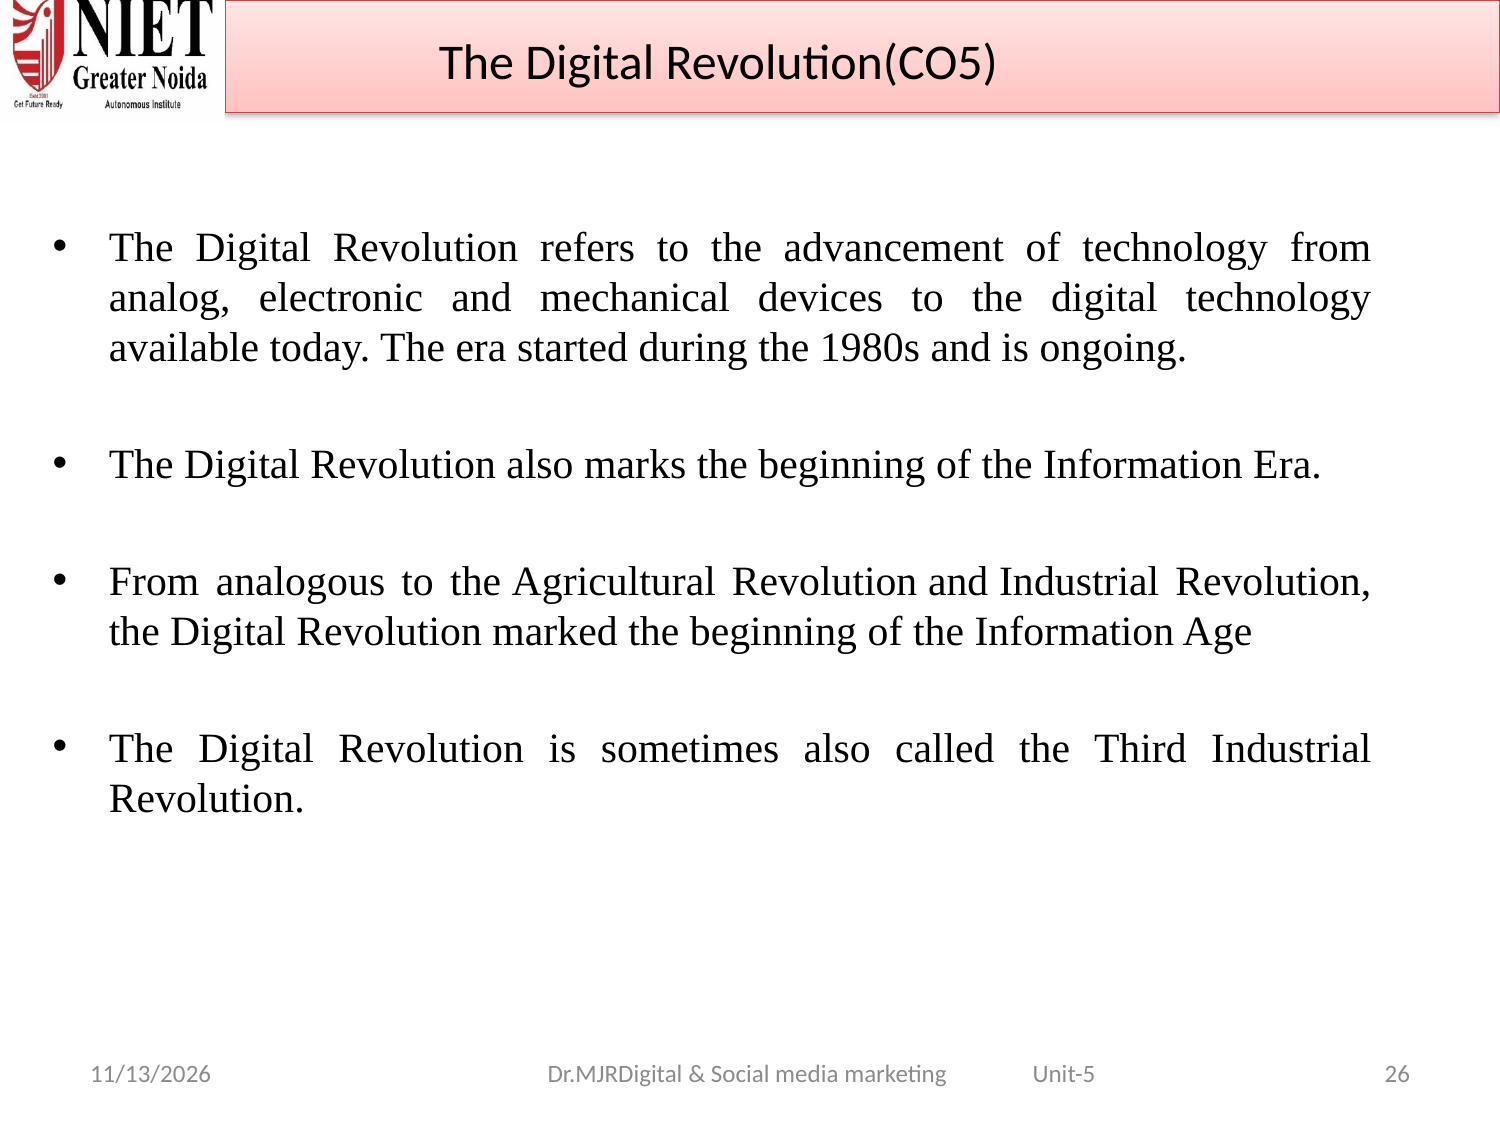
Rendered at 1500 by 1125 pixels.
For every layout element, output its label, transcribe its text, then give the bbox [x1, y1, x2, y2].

text_box The Digital Revolution(CO5) [229, 0, 1500, 113]
slide_number 26 [1074, 1042, 1425, 1103]
footer Dr.MJRDigital & Social media marketing Unit-5 [412, 1042, 1074, 1103]
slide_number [75, 1042, 412, 1103]
list The Digital Revolution refers to the advancement of technology from analog, electronic and mechanical devices to the digital technology available today. The era started during the 1980s and is ongoing. The Digital Revolution also marks the beginning of the Information Era. From analogous to the Agricultural Revolution and Industrial Revolution, the Digital Revolution marked the beginning of the Information Age The Digital Revolution is sometimes also called the Third Industrial Revolution. [37, 212, 1388, 1013]
picture [0, 0, 226, 124]
